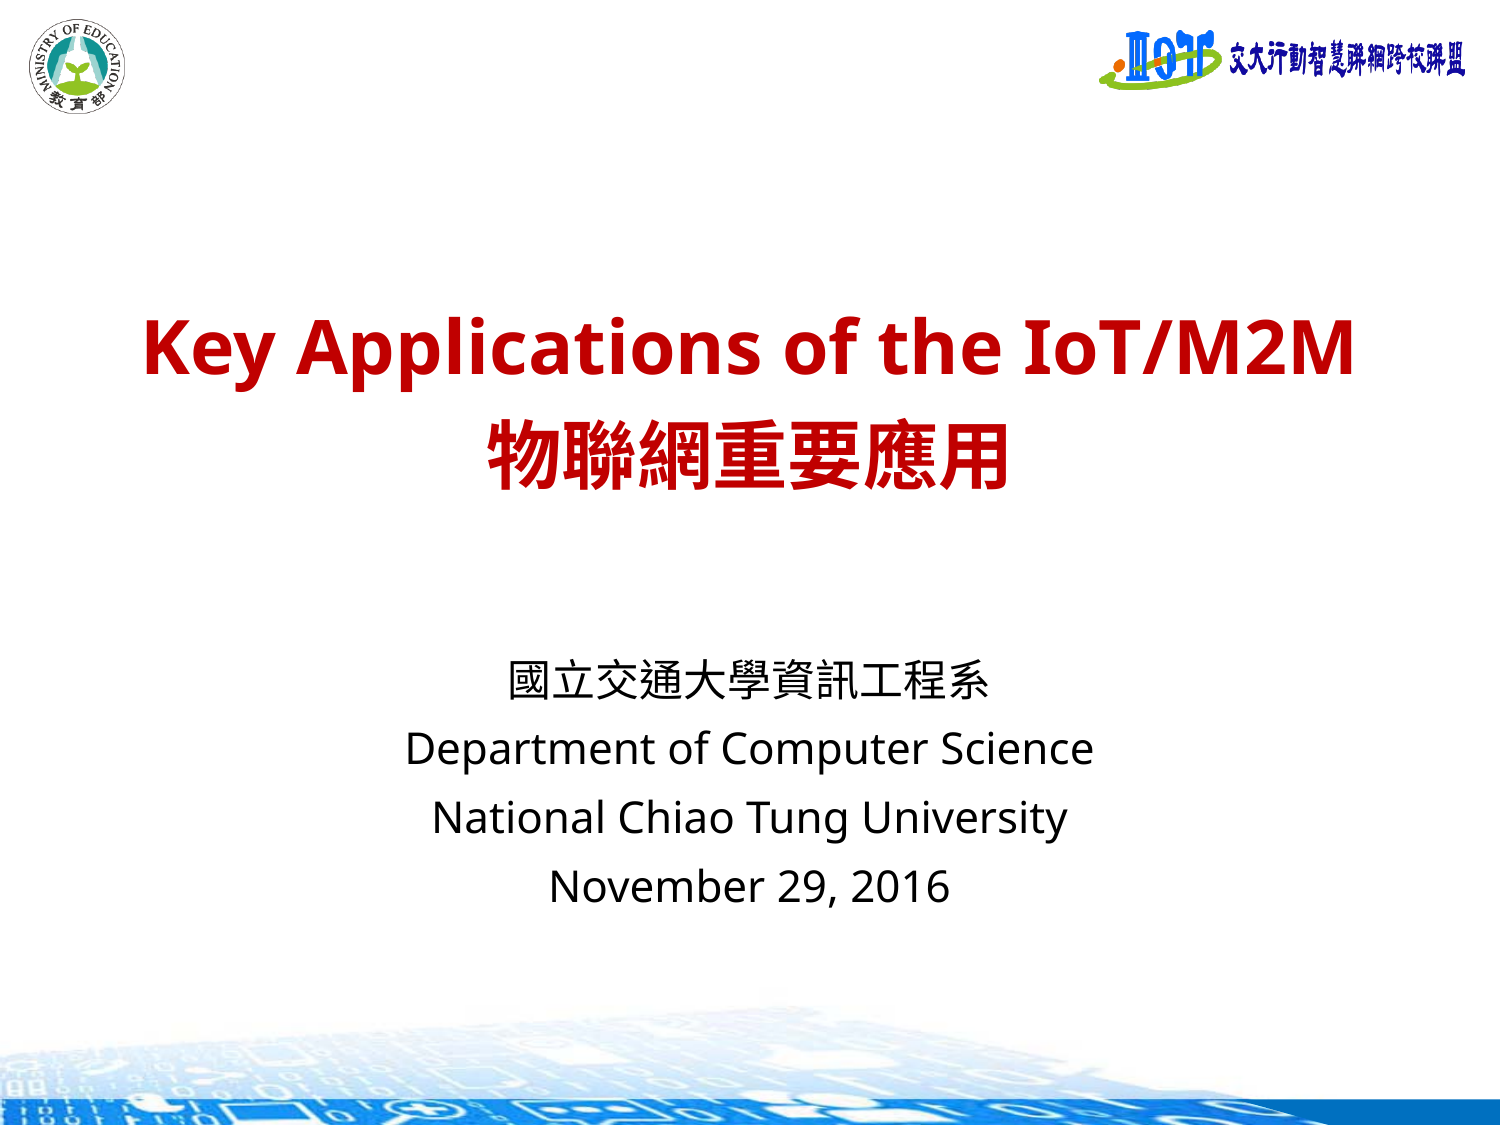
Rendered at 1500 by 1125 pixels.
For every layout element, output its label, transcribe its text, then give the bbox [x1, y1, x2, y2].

picture [29, 19, 125, 114]
picture [0, 987, 1377, 1125]
picture [1099, 30, 1465, 90]
subtitle 國立交通大學資訊工程系 Department of Computer Science National Chiao Tung University November 29, 2016 [225, 637, 1275, 925]
title Key Applications of the IoT/M2M 物聯網重要應用 [112, 278, 1388, 521]
